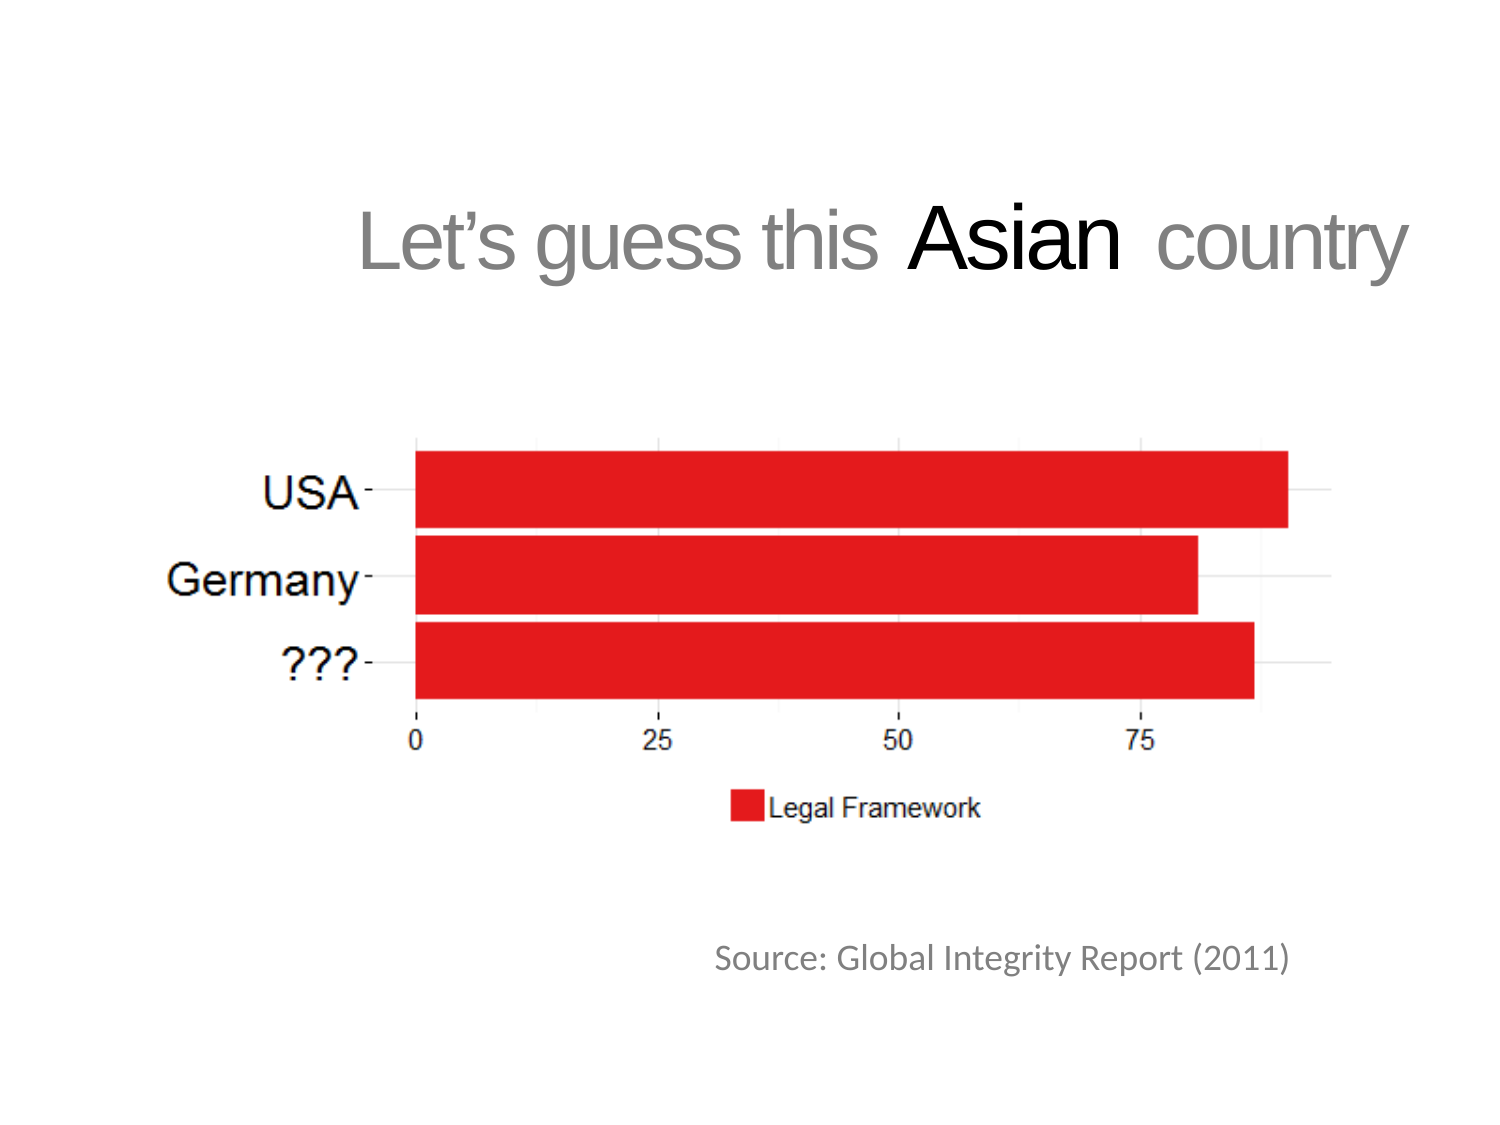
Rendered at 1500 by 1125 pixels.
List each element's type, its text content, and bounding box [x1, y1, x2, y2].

text_box Source: Global Integrity Report (2011) [699, 925, 1313, 986]
title Let’s guess this Asian country [75, 99, 1425, 350]
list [140, 412, 1360, 863]
